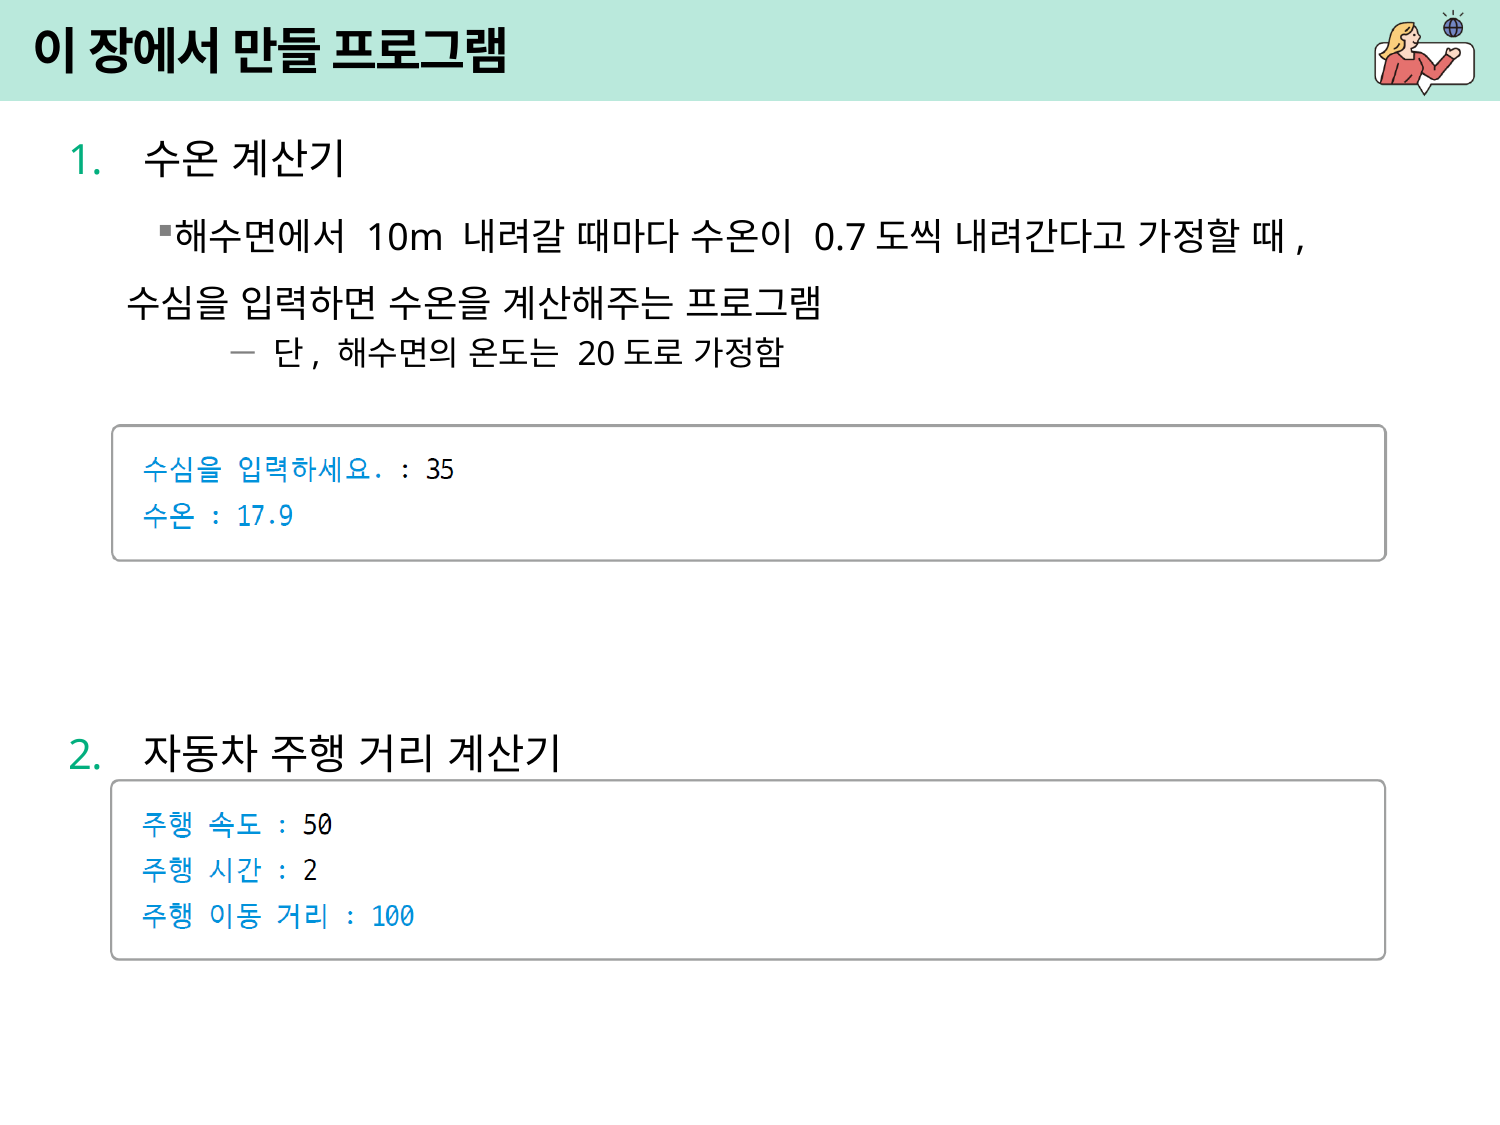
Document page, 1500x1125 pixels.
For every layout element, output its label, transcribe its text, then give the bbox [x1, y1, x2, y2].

list 수온 계산기 해수면에서 10m 내려갈 때마다 수온이 0.7도씩 내려간다고 가정할 때, 수심을 입력하면 수온을 계산해주는 프로그램 단, 해수면의 온도는 20도로 가정함 자동차 주행 거리 계산기 사용자가 속도와 시간을 입력하면 자동차의 주행 거리를 구하는 프로그램 [53, 125, 1425, 1005]
picture [1359, 0, 1500, 97]
picture [107, 776, 1392, 965]
picture [108, 420, 1392, 568]
title 이 장에서 만들 프로그램 [17, 10, 1295, 89]
